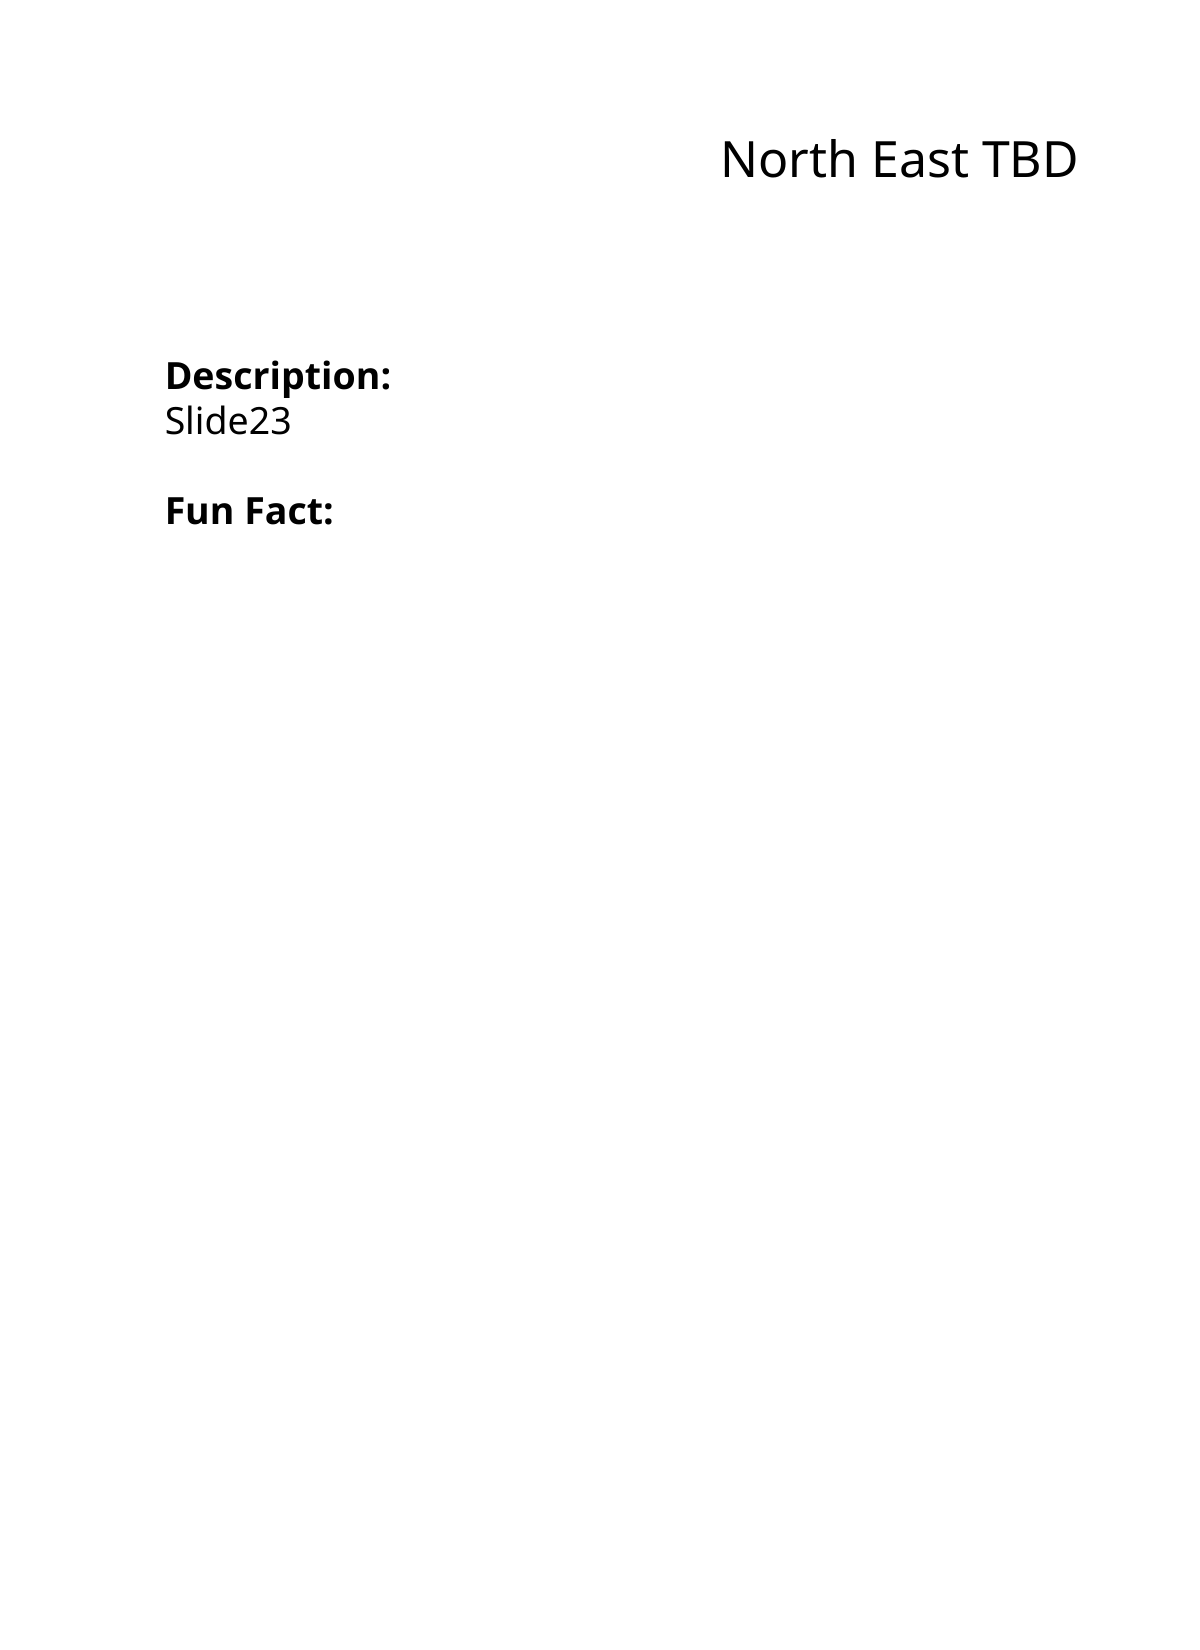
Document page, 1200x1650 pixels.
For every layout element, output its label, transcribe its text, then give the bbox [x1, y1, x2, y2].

text_box North East TBD [705, 74, 1095, 195]
text_box Description: Slide23 Fun Fact: [149, 299, 1050, 585]
